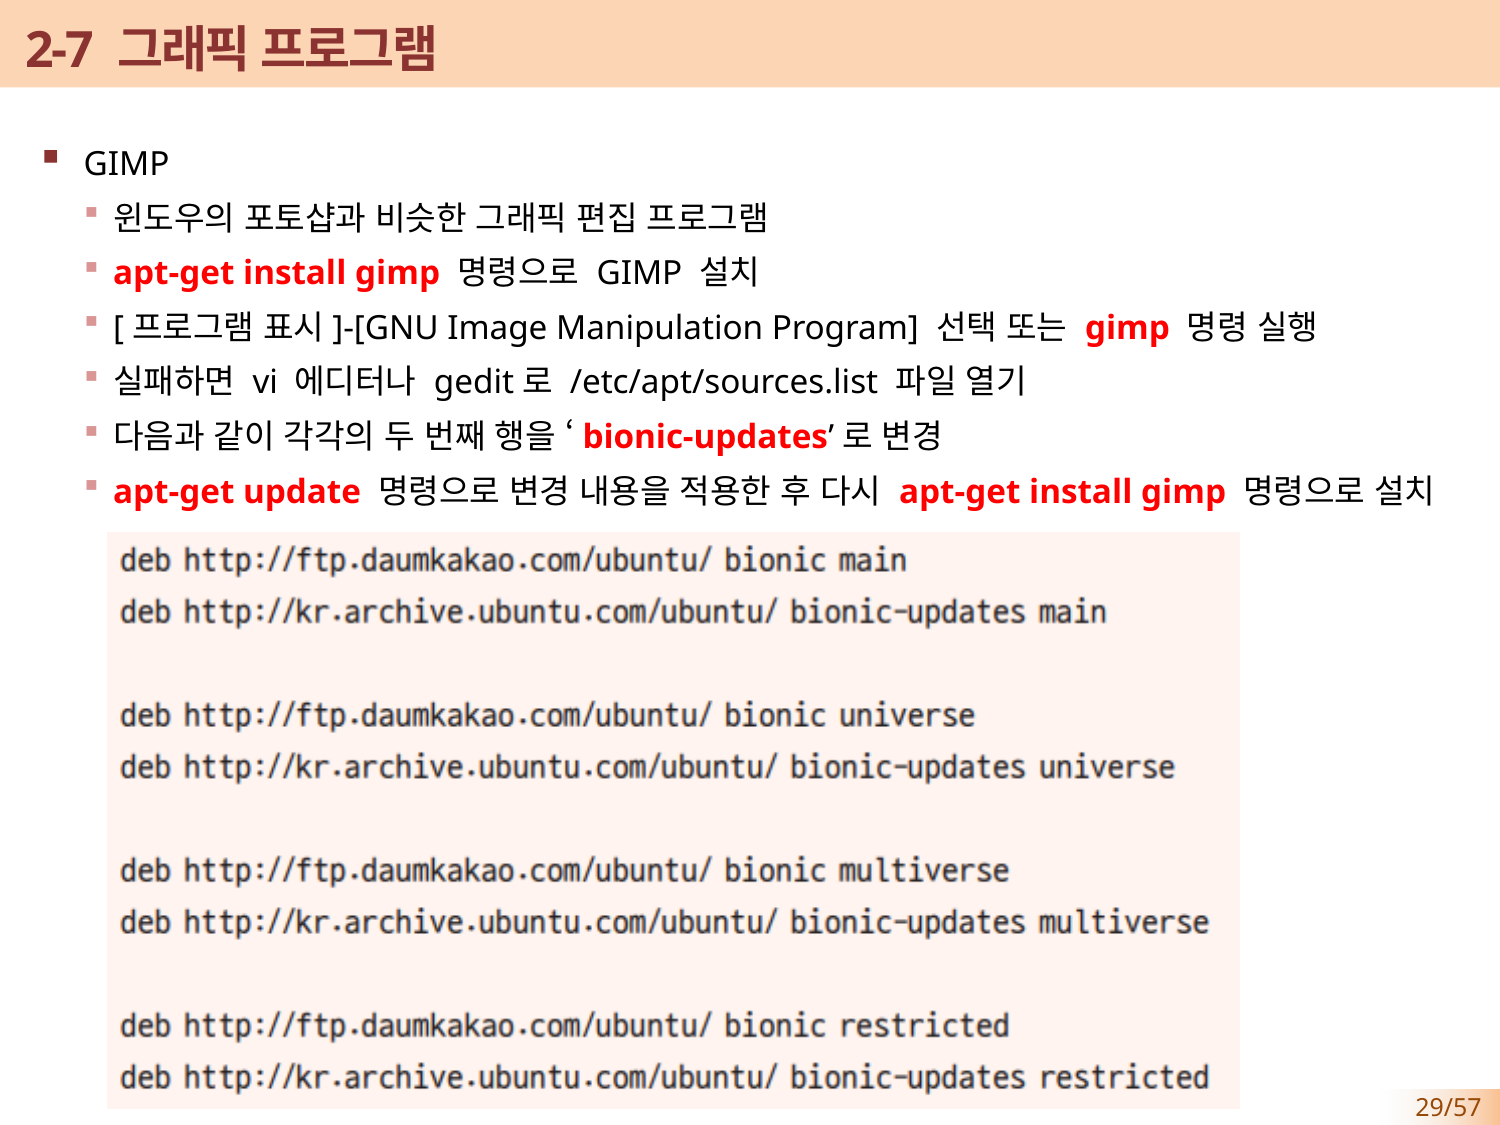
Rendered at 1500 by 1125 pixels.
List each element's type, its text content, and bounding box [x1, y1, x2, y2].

list GIMP 윈도우의 포토샵과 비슷한 그래픽 편집 프로그램 apt-get install gimp 명령으로 GIMP 설치 [프로그램 표시]-[GNU Image Manipulation Program] 선택 또는 gimp 명령 실행 실패하면 vi 에디터나 gedit로 /etc/apt/sources.list 파일 열기 다음과 같이 각각의 두 번째 행을 ‘bionic-updates’로 변경 apt-get update 명령으로 변경 내용을 적용한 후 다시 apt-get install gimp 명령으로 설치 [10, 126, 1500, 1057]
title 2-7 그래픽 프로그램 [10, 8, 1260, 87]
picture [107, 532, 1240, 1109]
